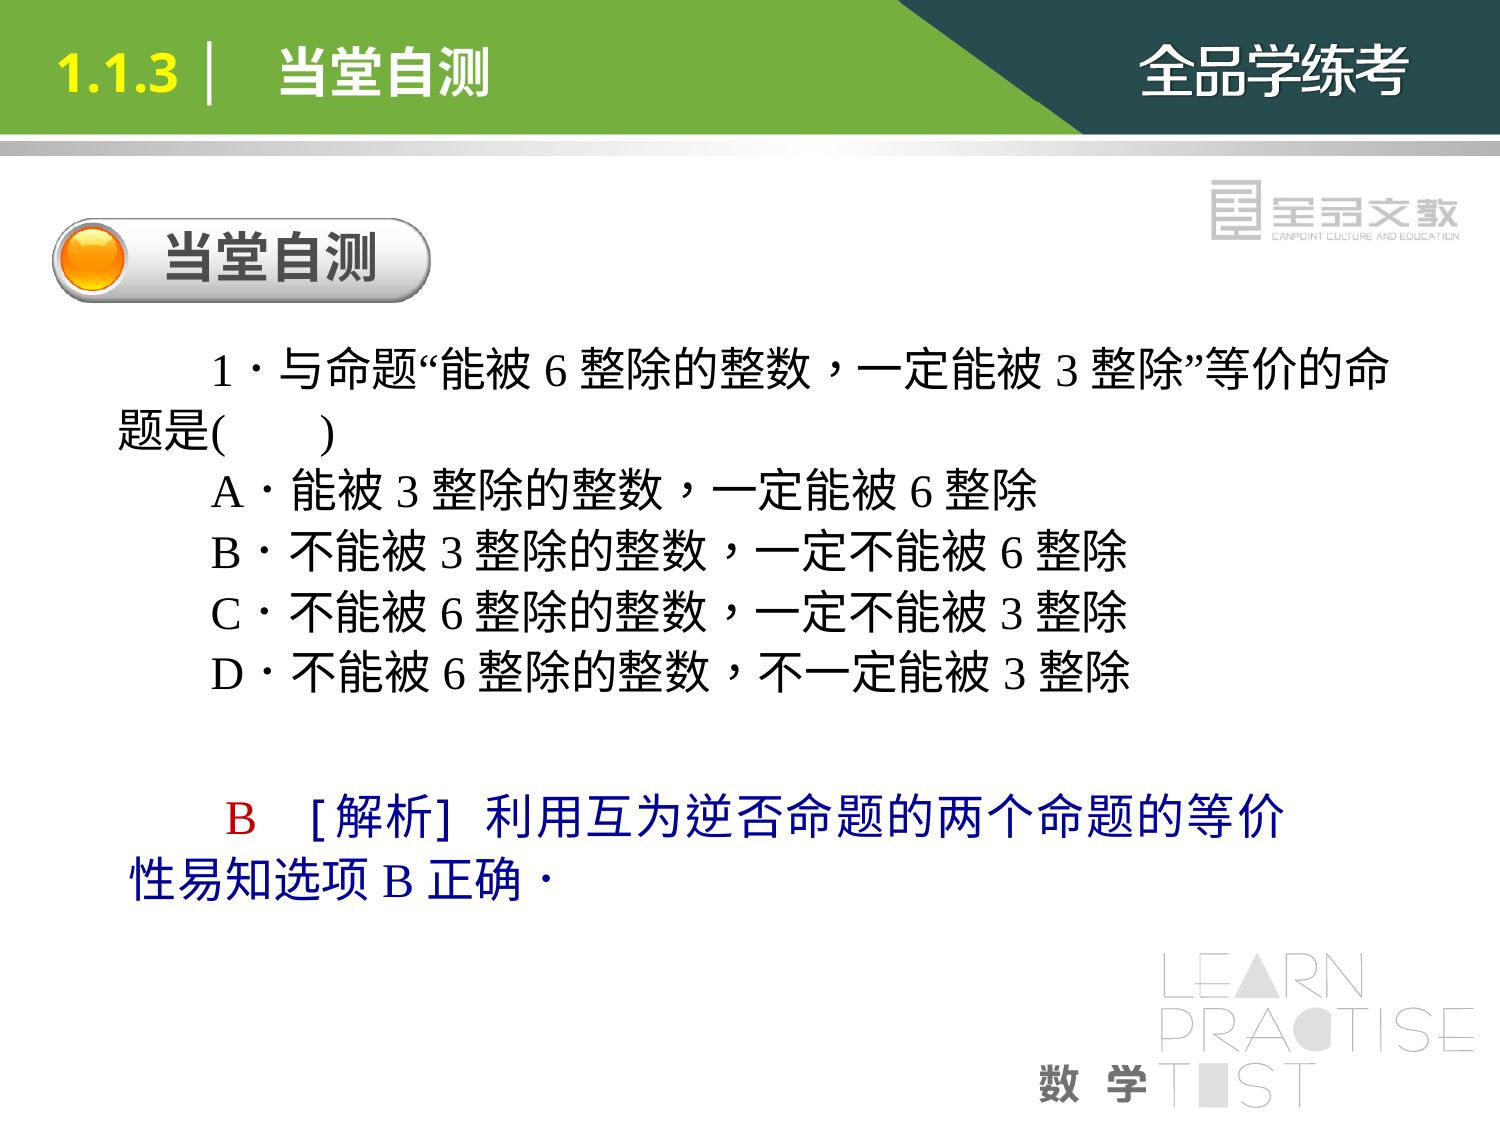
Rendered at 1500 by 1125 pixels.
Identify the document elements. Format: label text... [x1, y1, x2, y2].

picture [0, 0, 1500, 1125]
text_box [128, 714, 1286, 1125]
text_box 1.1.3 │ 当堂自测 [41, 30, 1057, 111]
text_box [52, 215, 432, 303]
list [116, 339, 1392, 766]
